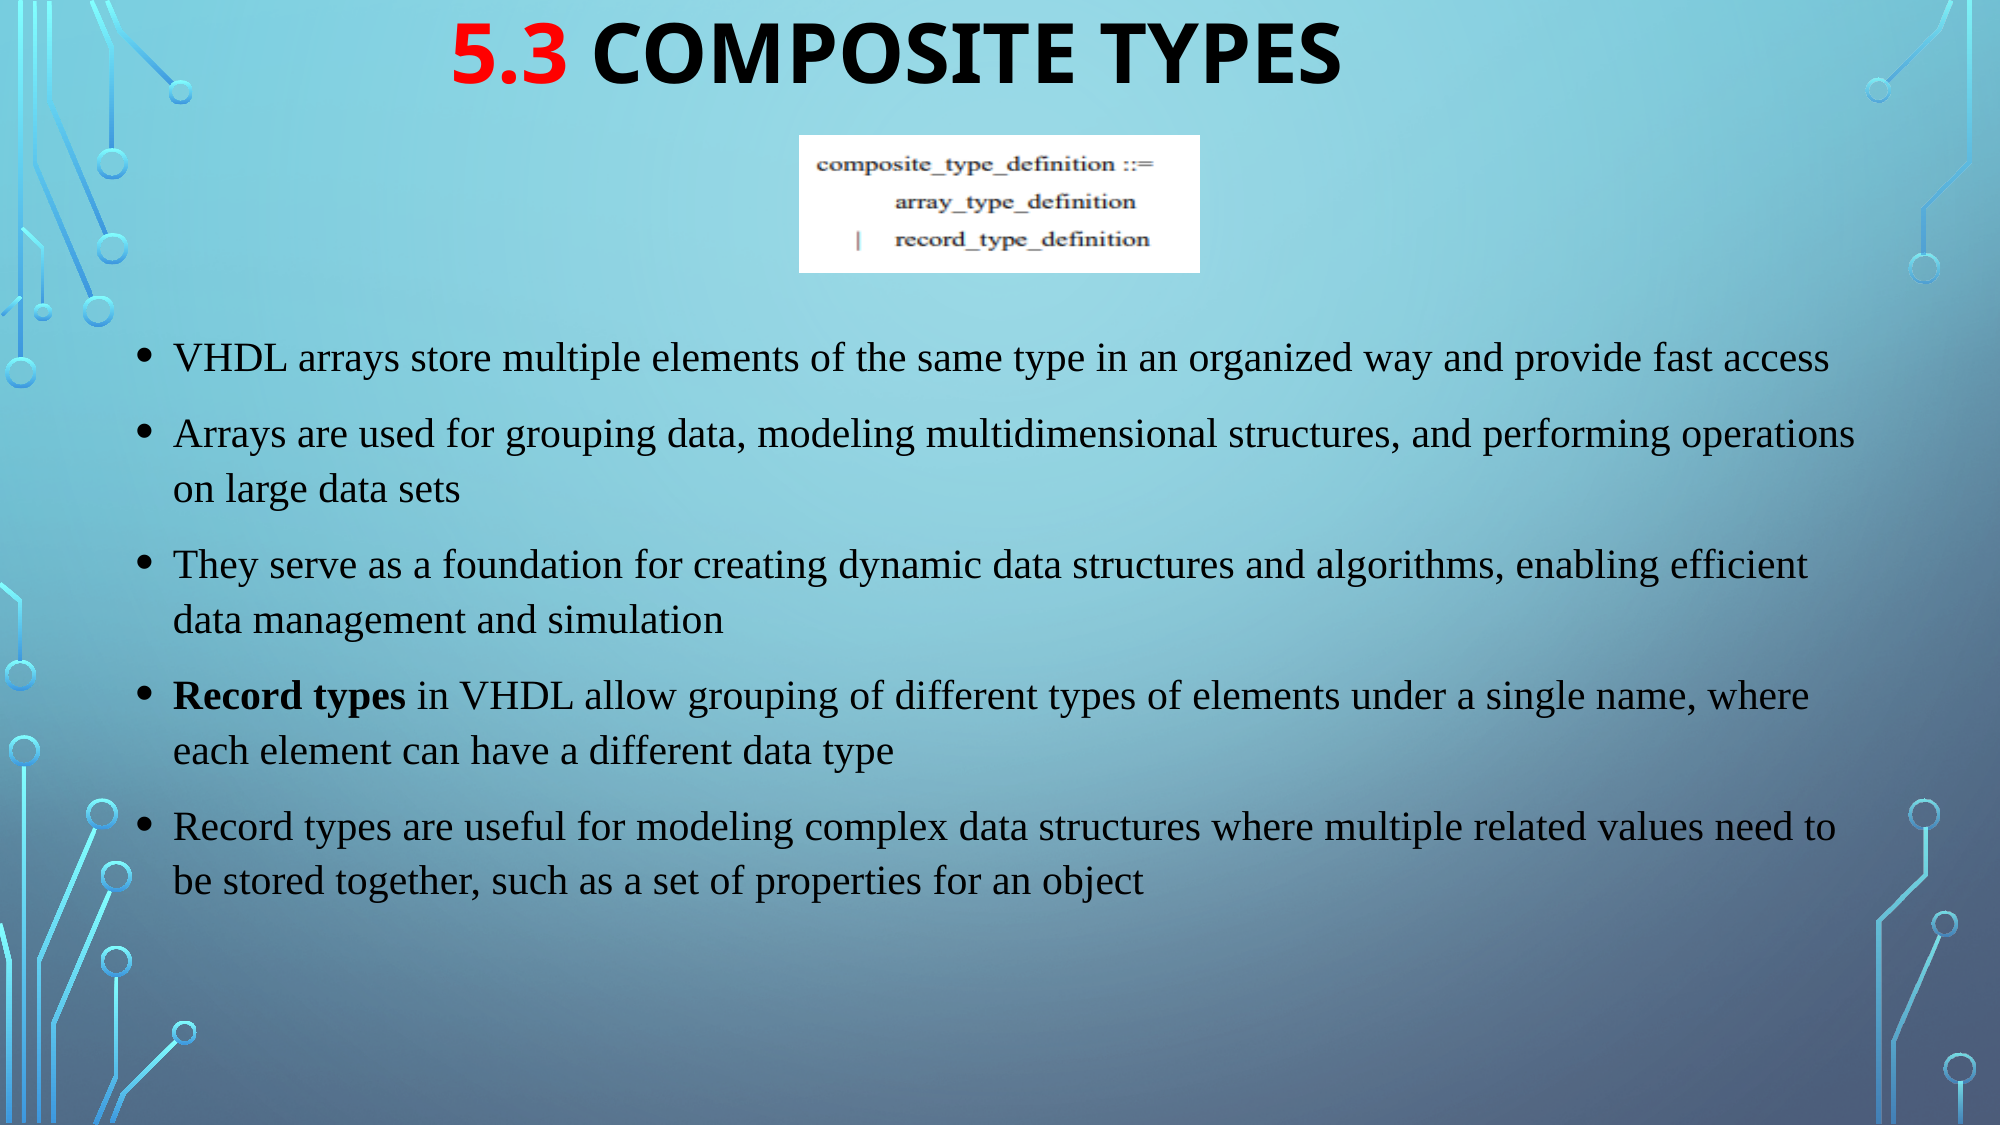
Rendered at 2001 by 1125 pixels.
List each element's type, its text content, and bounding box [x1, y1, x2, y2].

list VHDL arrays store multiple elements of the same type in an organized way and provide fast access Arrays are used for grouping data, modeling multidimensional structures, and performing operations on large data sets They serve as a foundation for creating dynamic data structures and algorithms, enabling efficient data management and simulation Record types in VHDL allow grouping of different types of elements under a single name, where each element can have a different data type Record types are useful for modeling complex data structures where multiple related values need to be stored together, such as a set of properties for an object [120, 317, 1880, 922]
text_box 5.3 COMPOSITE TYPES [0, 0, 2000, 89]
picture [799, 134, 1201, 273]
